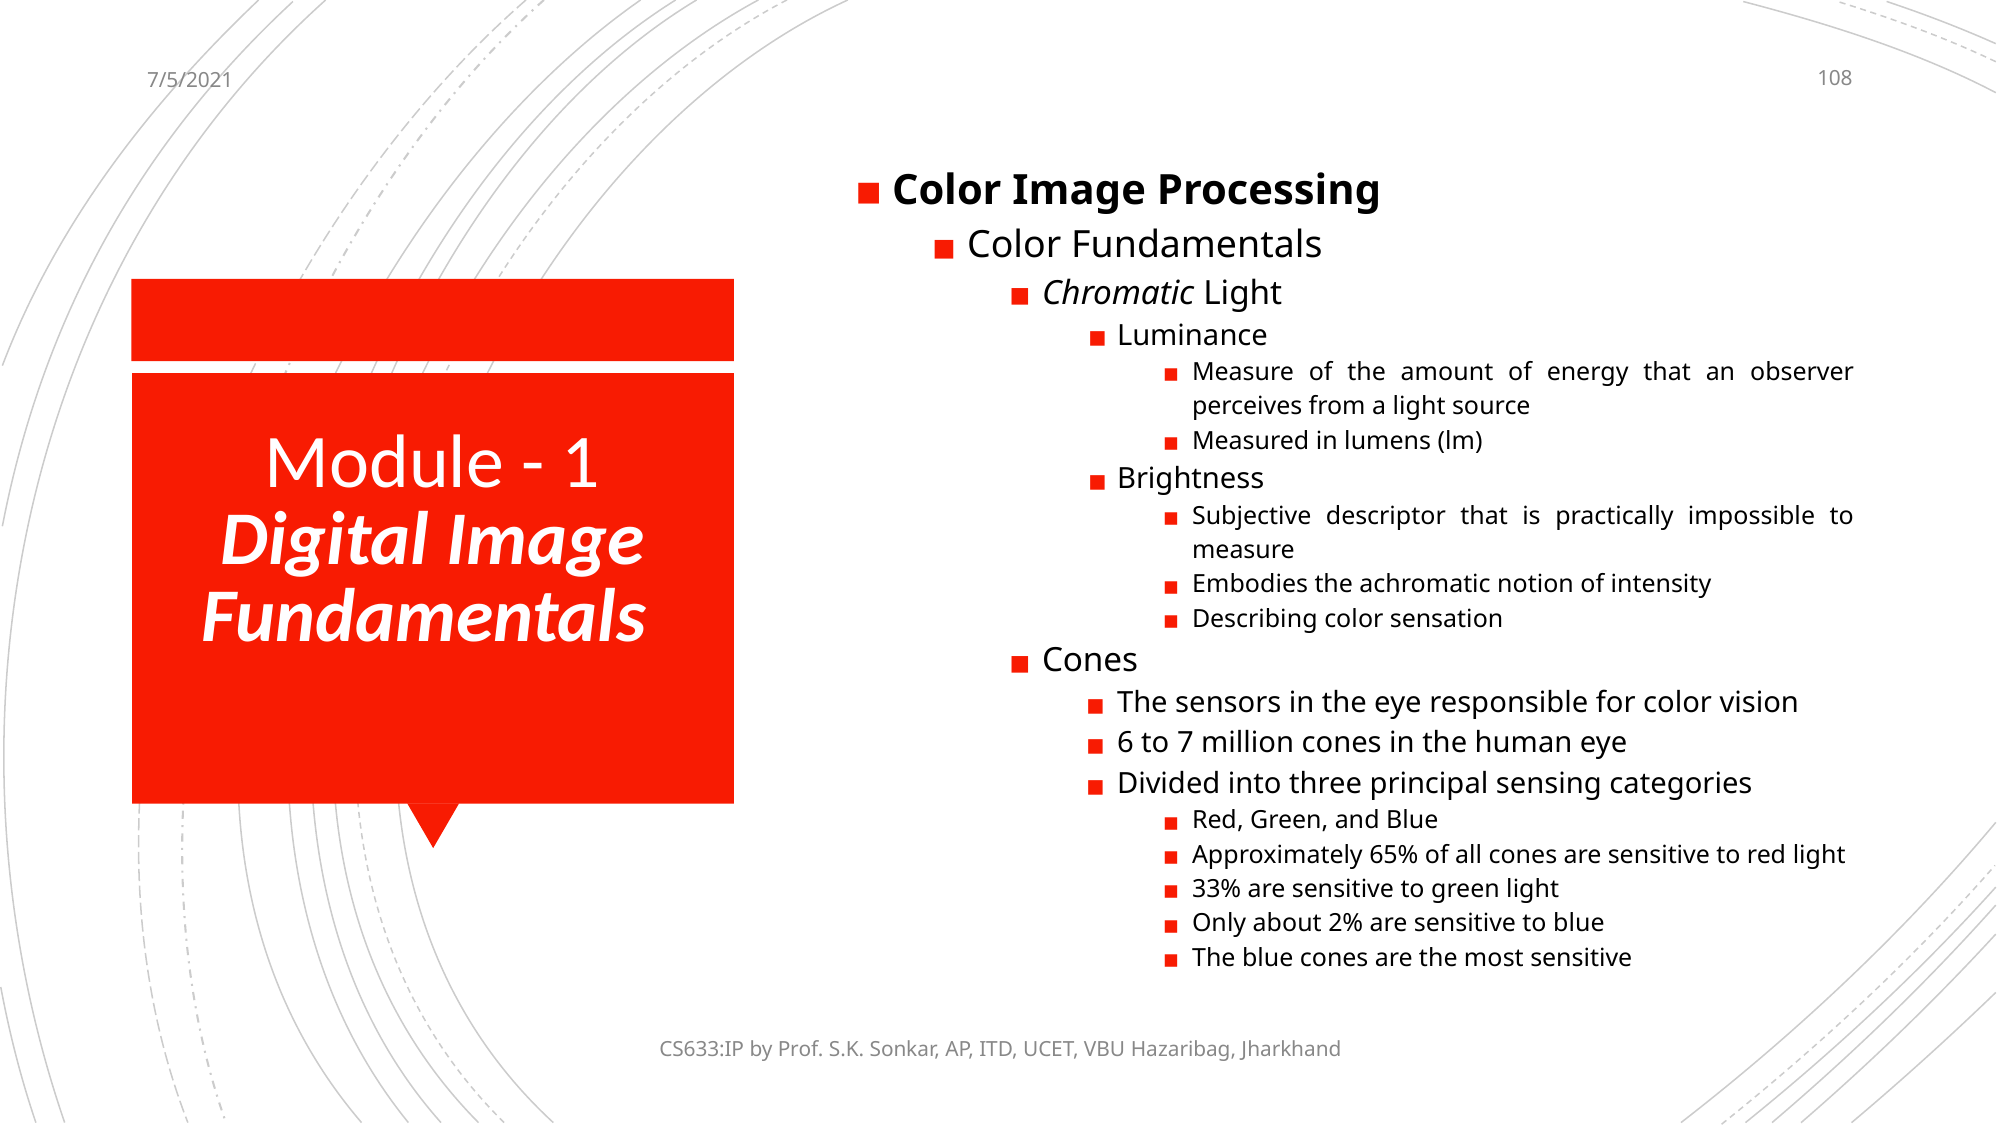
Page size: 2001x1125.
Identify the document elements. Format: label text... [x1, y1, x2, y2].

title Module - 1 Digital Image Fundamentals [145, 385, 720, 789]
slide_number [131, 52, 732, 105]
list Color Image Processing Color Fundamentals Chromatic Light Luminance Measure of the amount of energy that an observer perceives from a light source Measured in lumens (lm) Brightness Subjective descriptor that is practically impossible to measure Embodies the achromatic notion of intensity Describing color sensation Cones The sensors in the eye responsible for color vision 6 to 7 million cones in the human eye Divided into three principal sensing categories Red, Green, and Blue Approximately 65% of all cones are sensitive to red light 33% are sensitive to green light Only about 2% are sensitive to blue The blue cones are the most sensitive [839, 131, 1871, 993]
slide_number ‹#› [1717, 52, 1868, 105]
footer CS633:IP by Prof. S.K. Sonkar, AP, ITD, UCET, VBU Hazaribag, Jharkhand [131, 1021, 1869, 1074]
